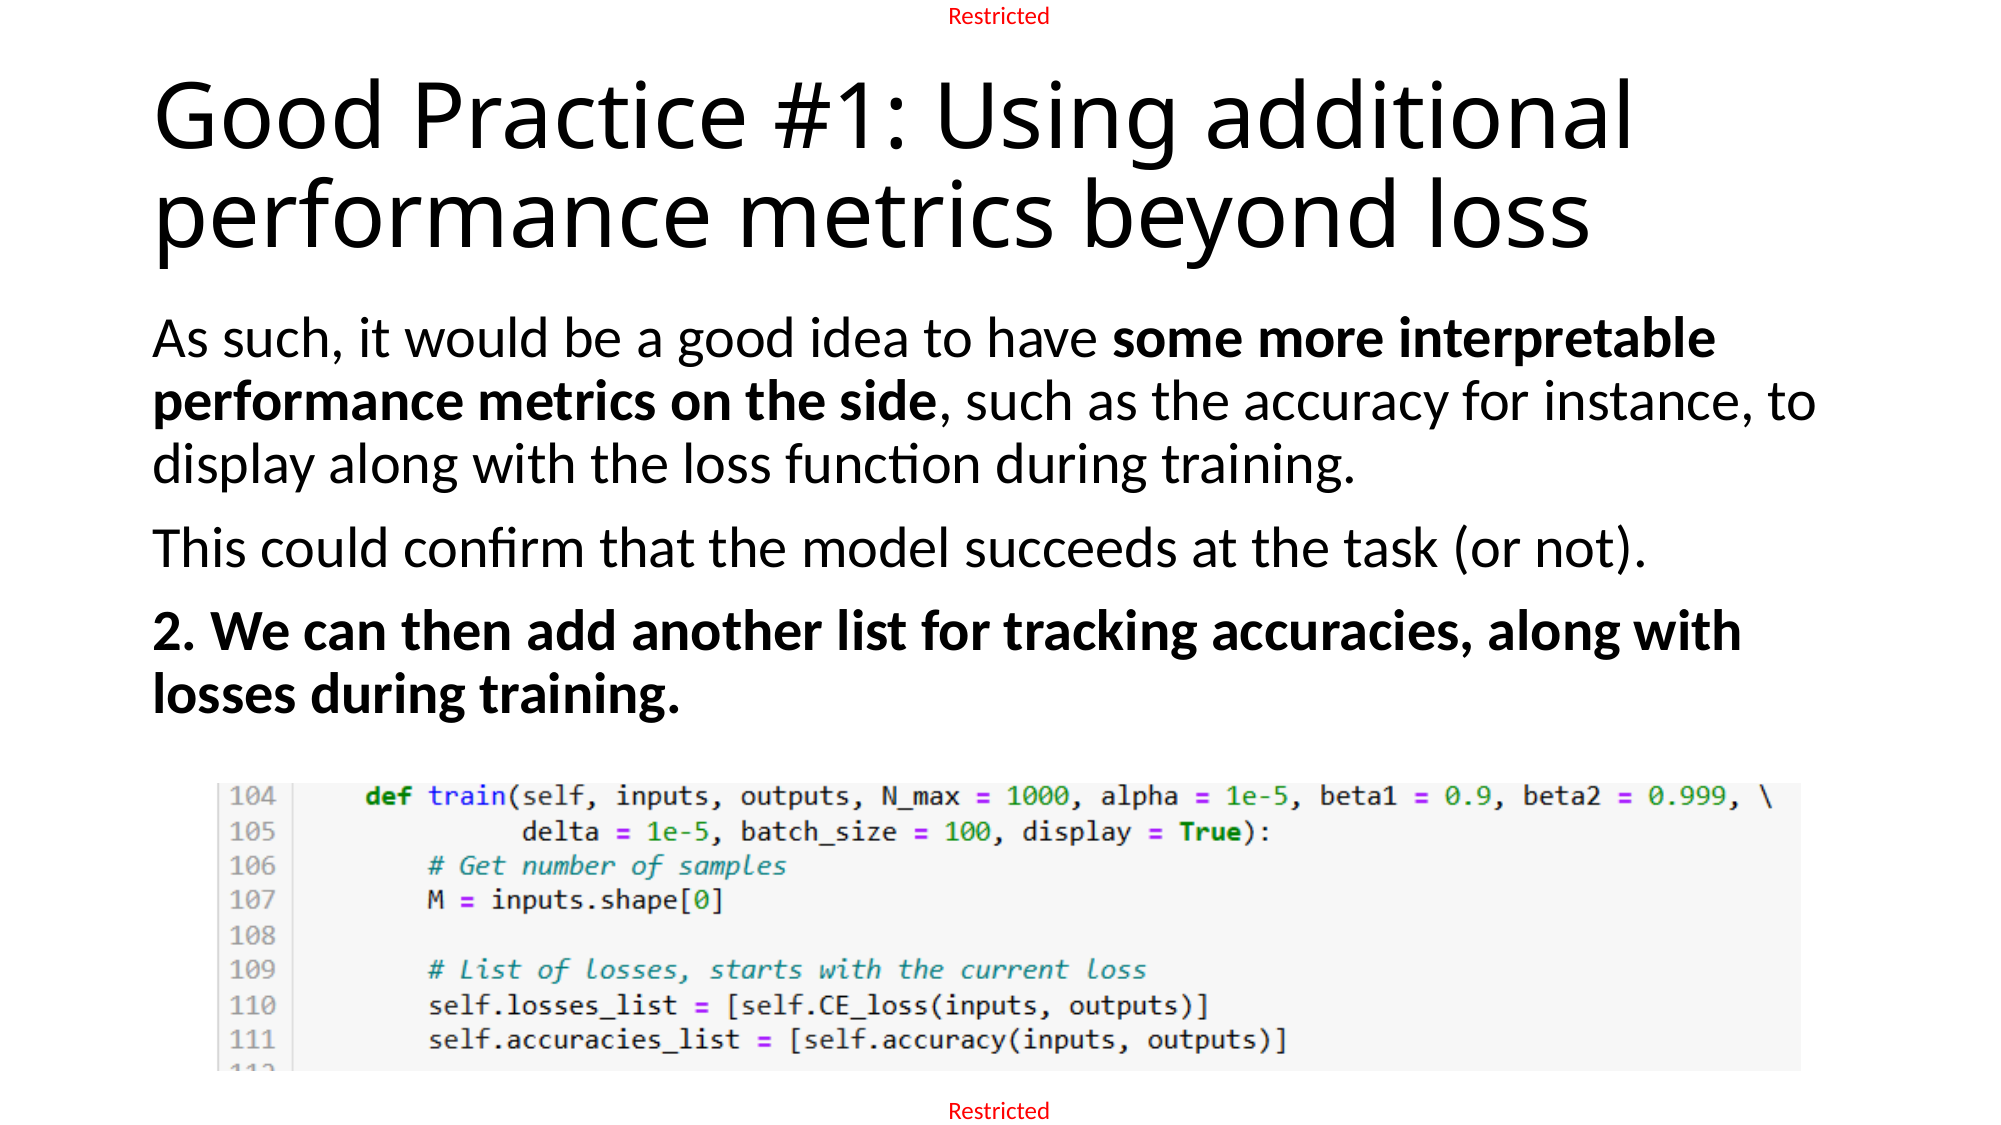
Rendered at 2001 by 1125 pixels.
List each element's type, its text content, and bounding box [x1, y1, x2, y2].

list As such, it would be a good idea to have some more interpretable performance metrics on the side, such as the accuracy for instance, to display along with the loss function during training. This could confirm that the model succeeds at the task (or not). 2. We can then add another list for tracking accuracies, along with losses during training. [137, 299, 1863, 1014]
picture [199, 783, 1801, 1071]
title Good Practice #1: Using additional performance metrics beyond loss [137, 59, 1863, 278]
